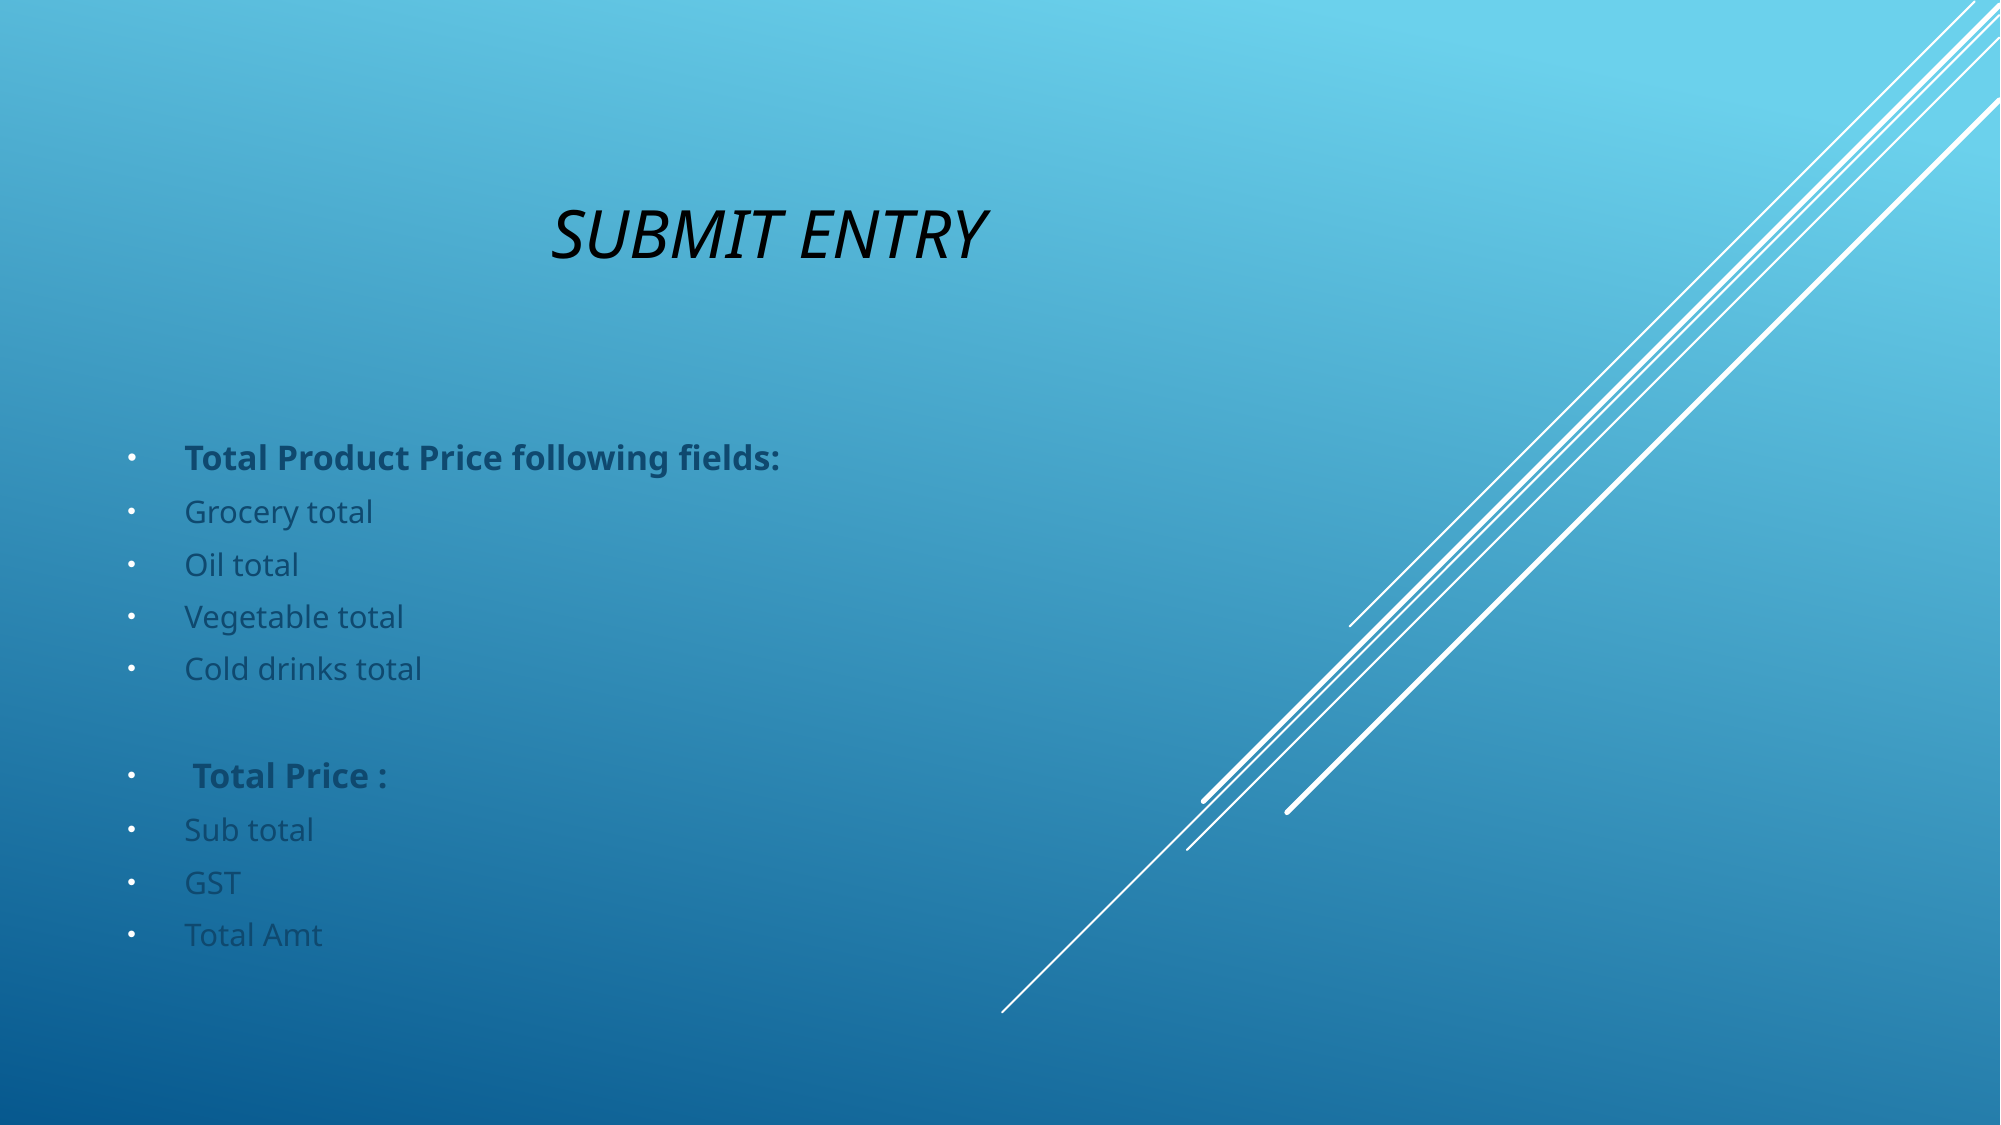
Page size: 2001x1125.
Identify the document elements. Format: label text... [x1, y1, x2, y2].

title Submit entry [112, 112, 1425, 280]
subtitle Total Product Price following fields: Grocery total Oil total Vegetable total Cold drinks total Total Price : Sub total GST Total Amt [112, 429, 1163, 965]
